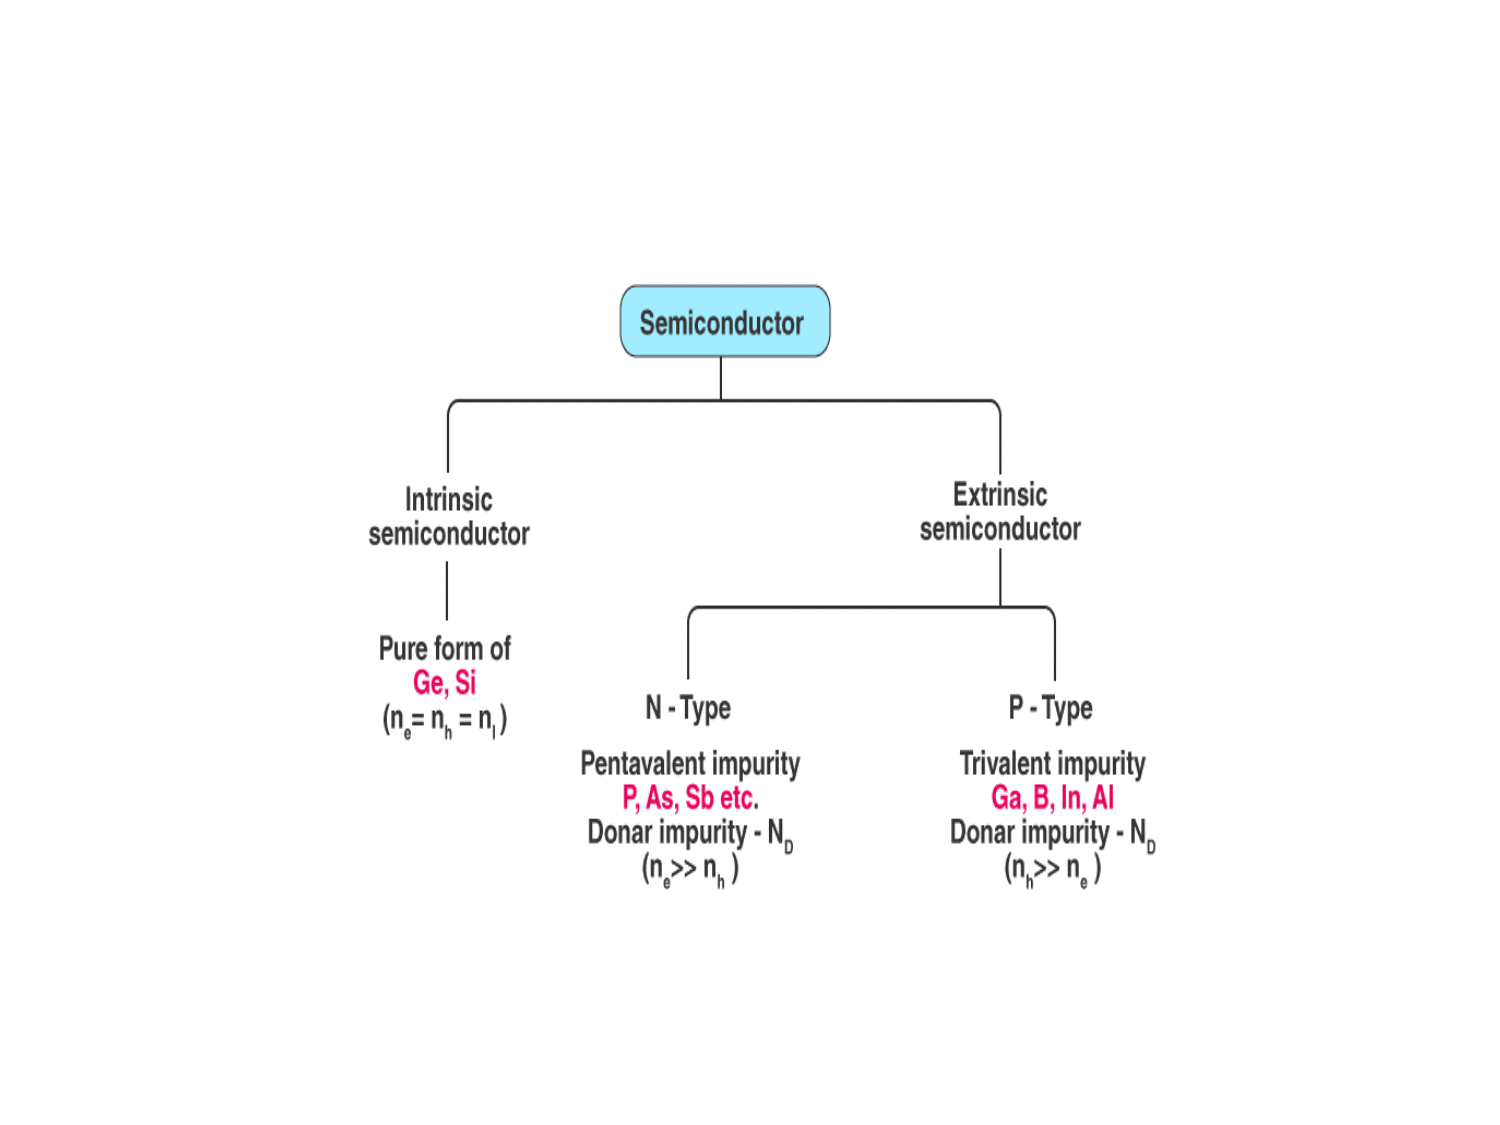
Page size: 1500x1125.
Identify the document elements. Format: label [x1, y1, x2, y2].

list [74, 212, 1326, 951]
